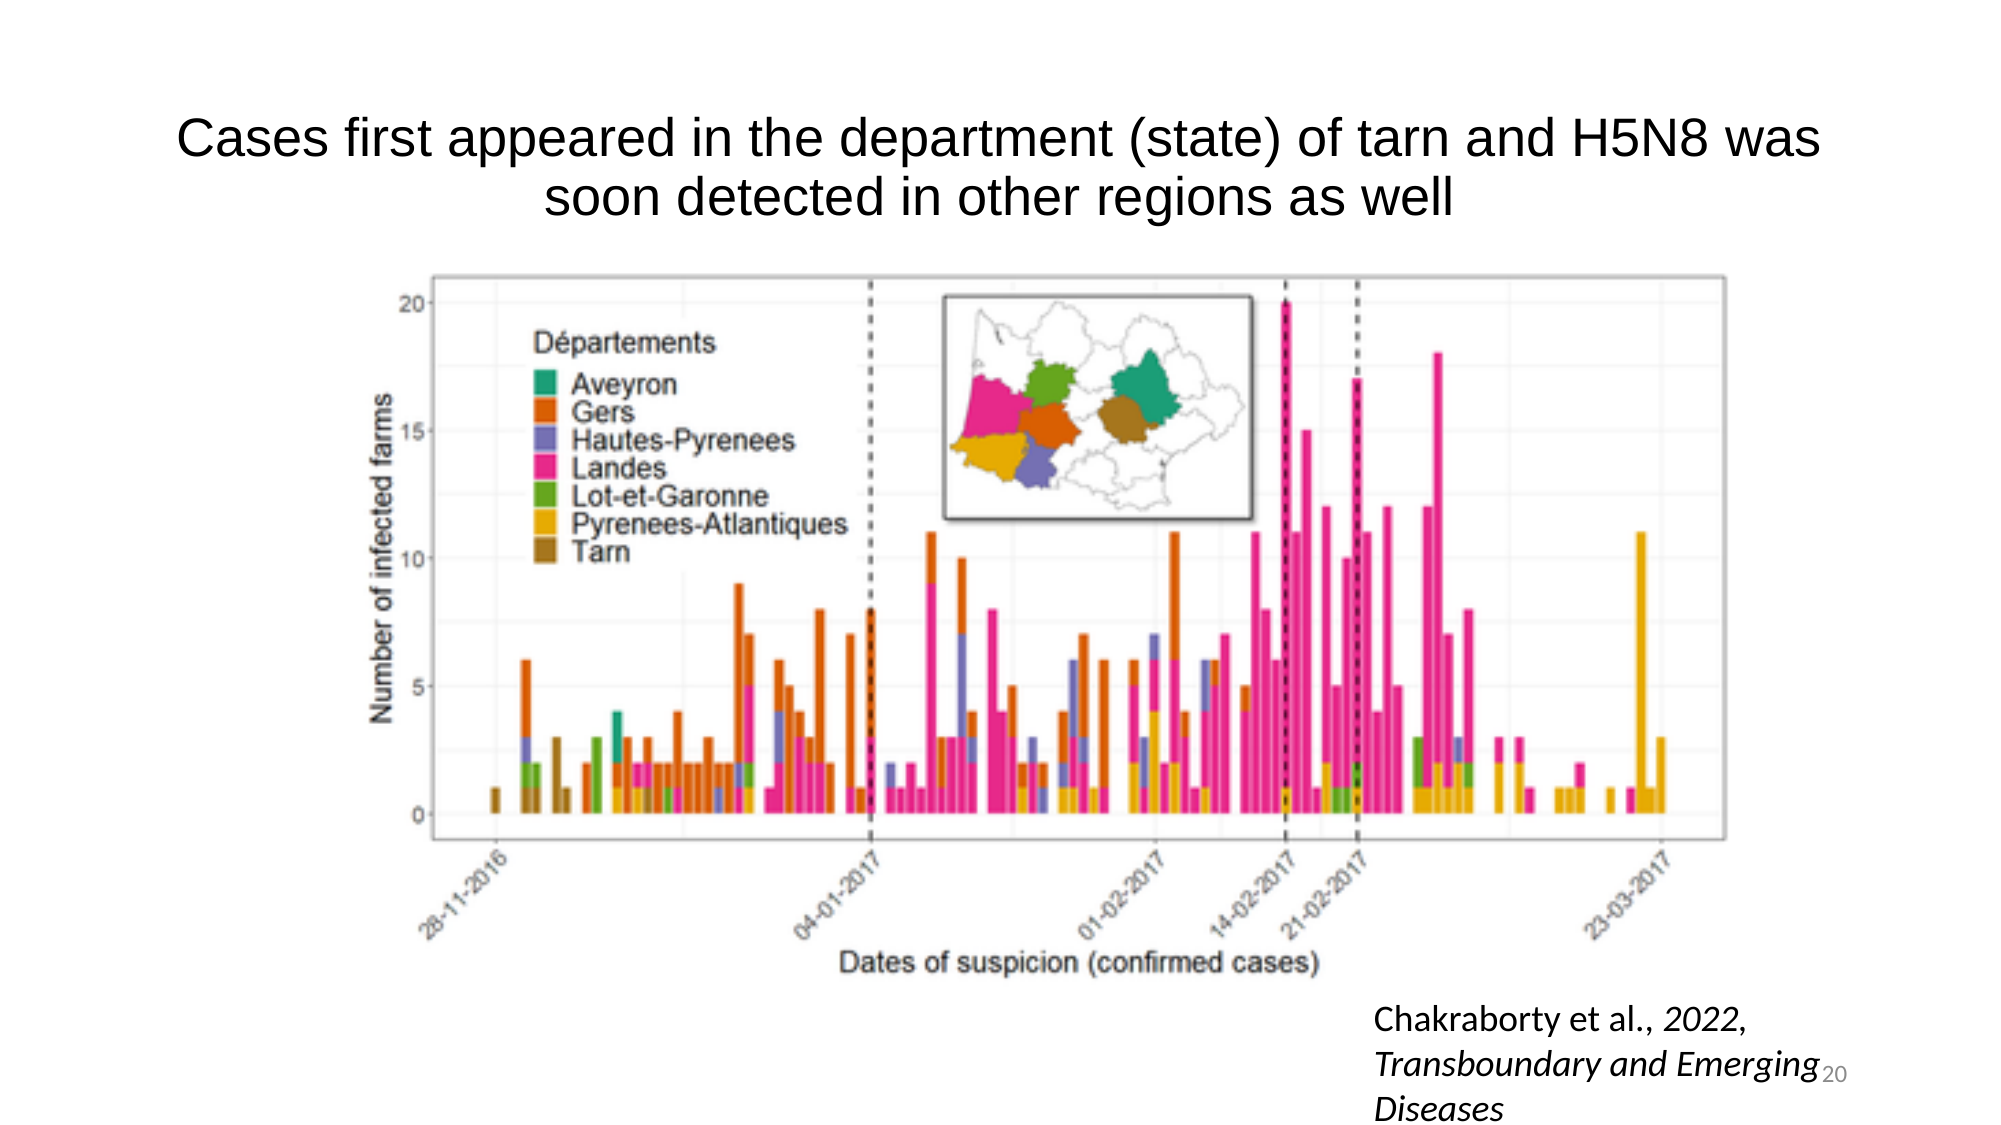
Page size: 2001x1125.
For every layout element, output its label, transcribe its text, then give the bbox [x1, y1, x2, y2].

picture [361, 272, 1731, 987]
title Cases first appeared in the department (state) of tarn and H5N8 was soon detected in other regions as well [137, 59, 1863, 278]
text_box Chakraborty et al., 2022, Transboundary and Emerging Diseases [1359, 986, 1953, 1125]
